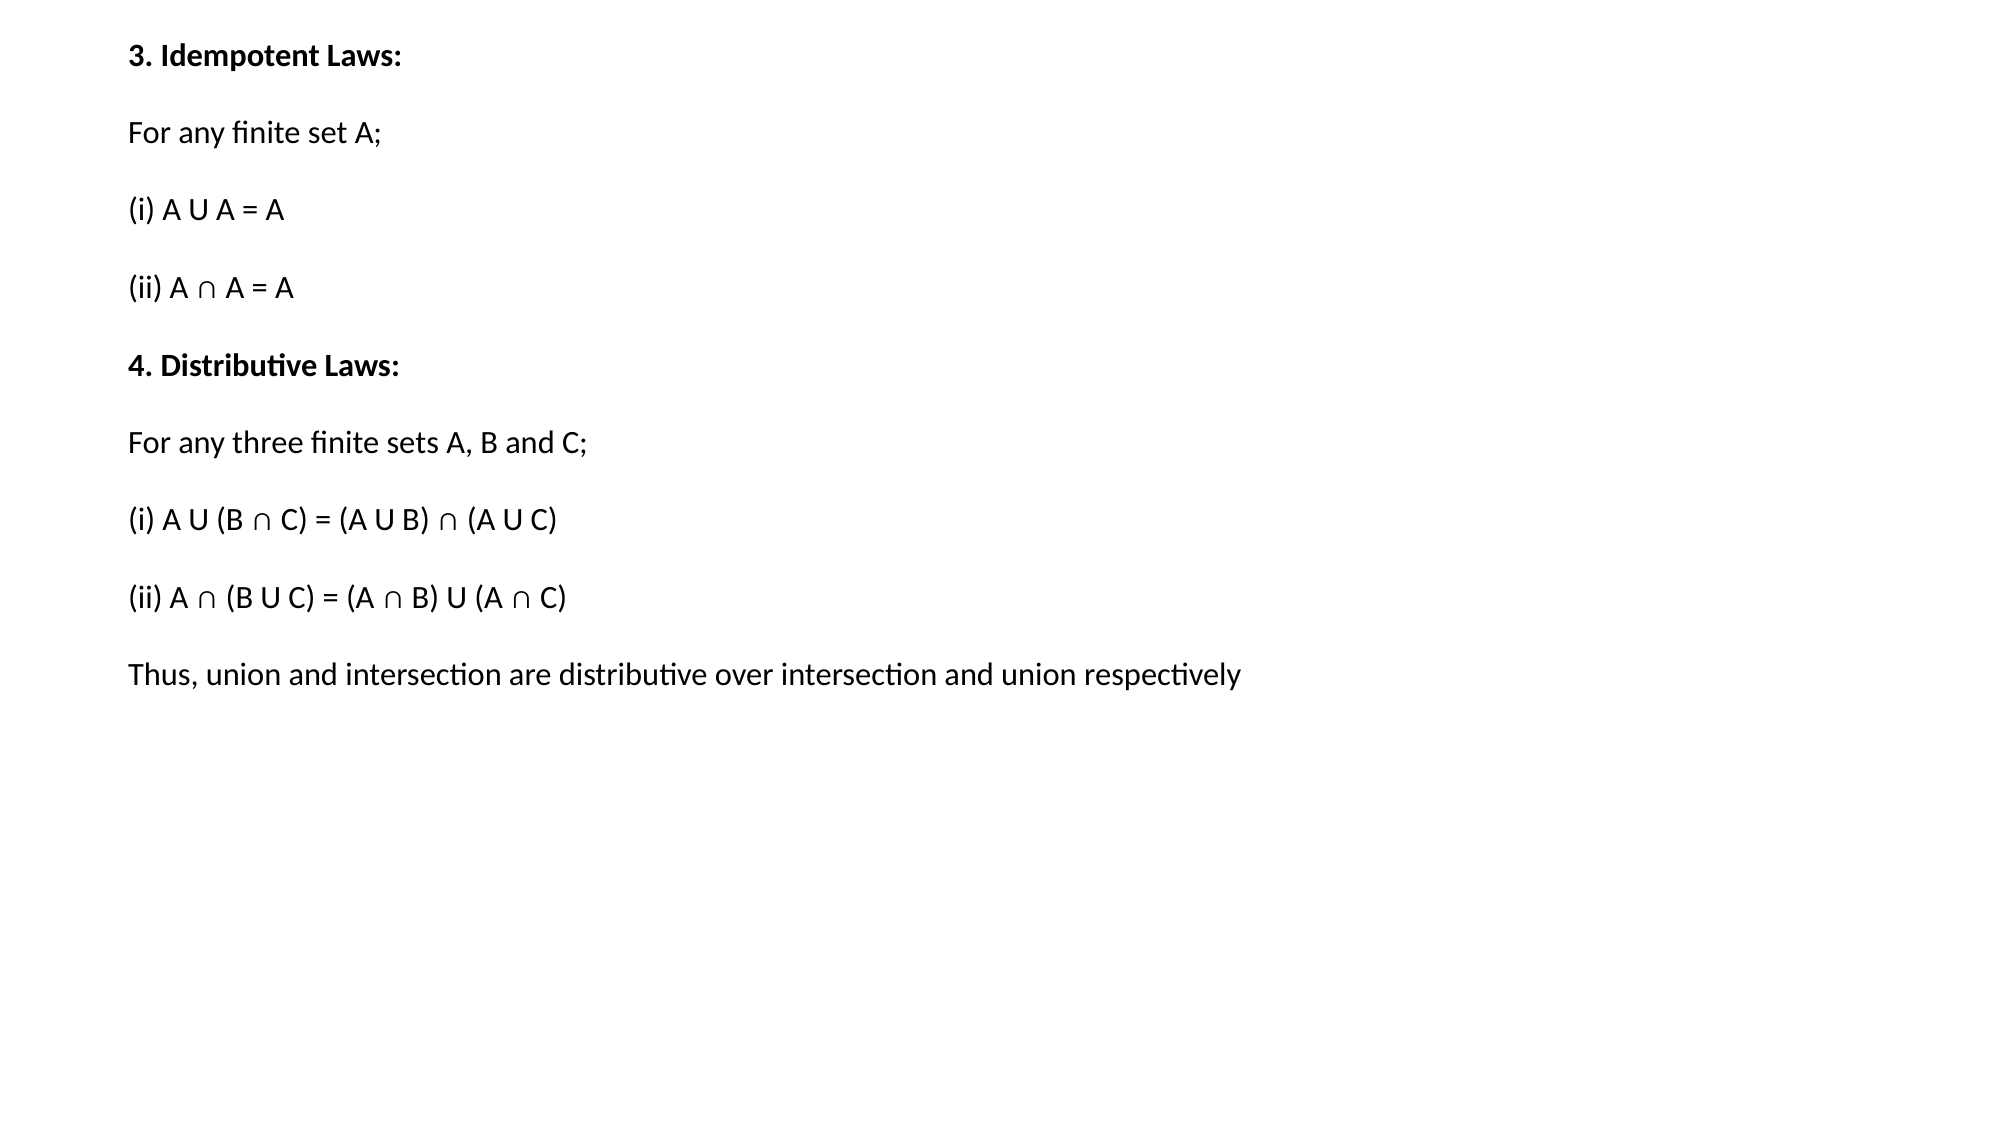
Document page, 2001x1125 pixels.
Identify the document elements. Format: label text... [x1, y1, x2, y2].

list 3. Idempotent Laws: For any finite set A; (i) A U A = A (ii) A ∩ A = A 4. Distributive Laws: For any three finite sets A, B and C; (i) A U (B ∩ C) = (A U B) ∩ (A U C) (ii) A ∩ (B U C) = (A ∩ B) U (A ∩ C) Thus, union and intersection are distributive over intersection and union respectively [108, 18, 1972, 1125]
